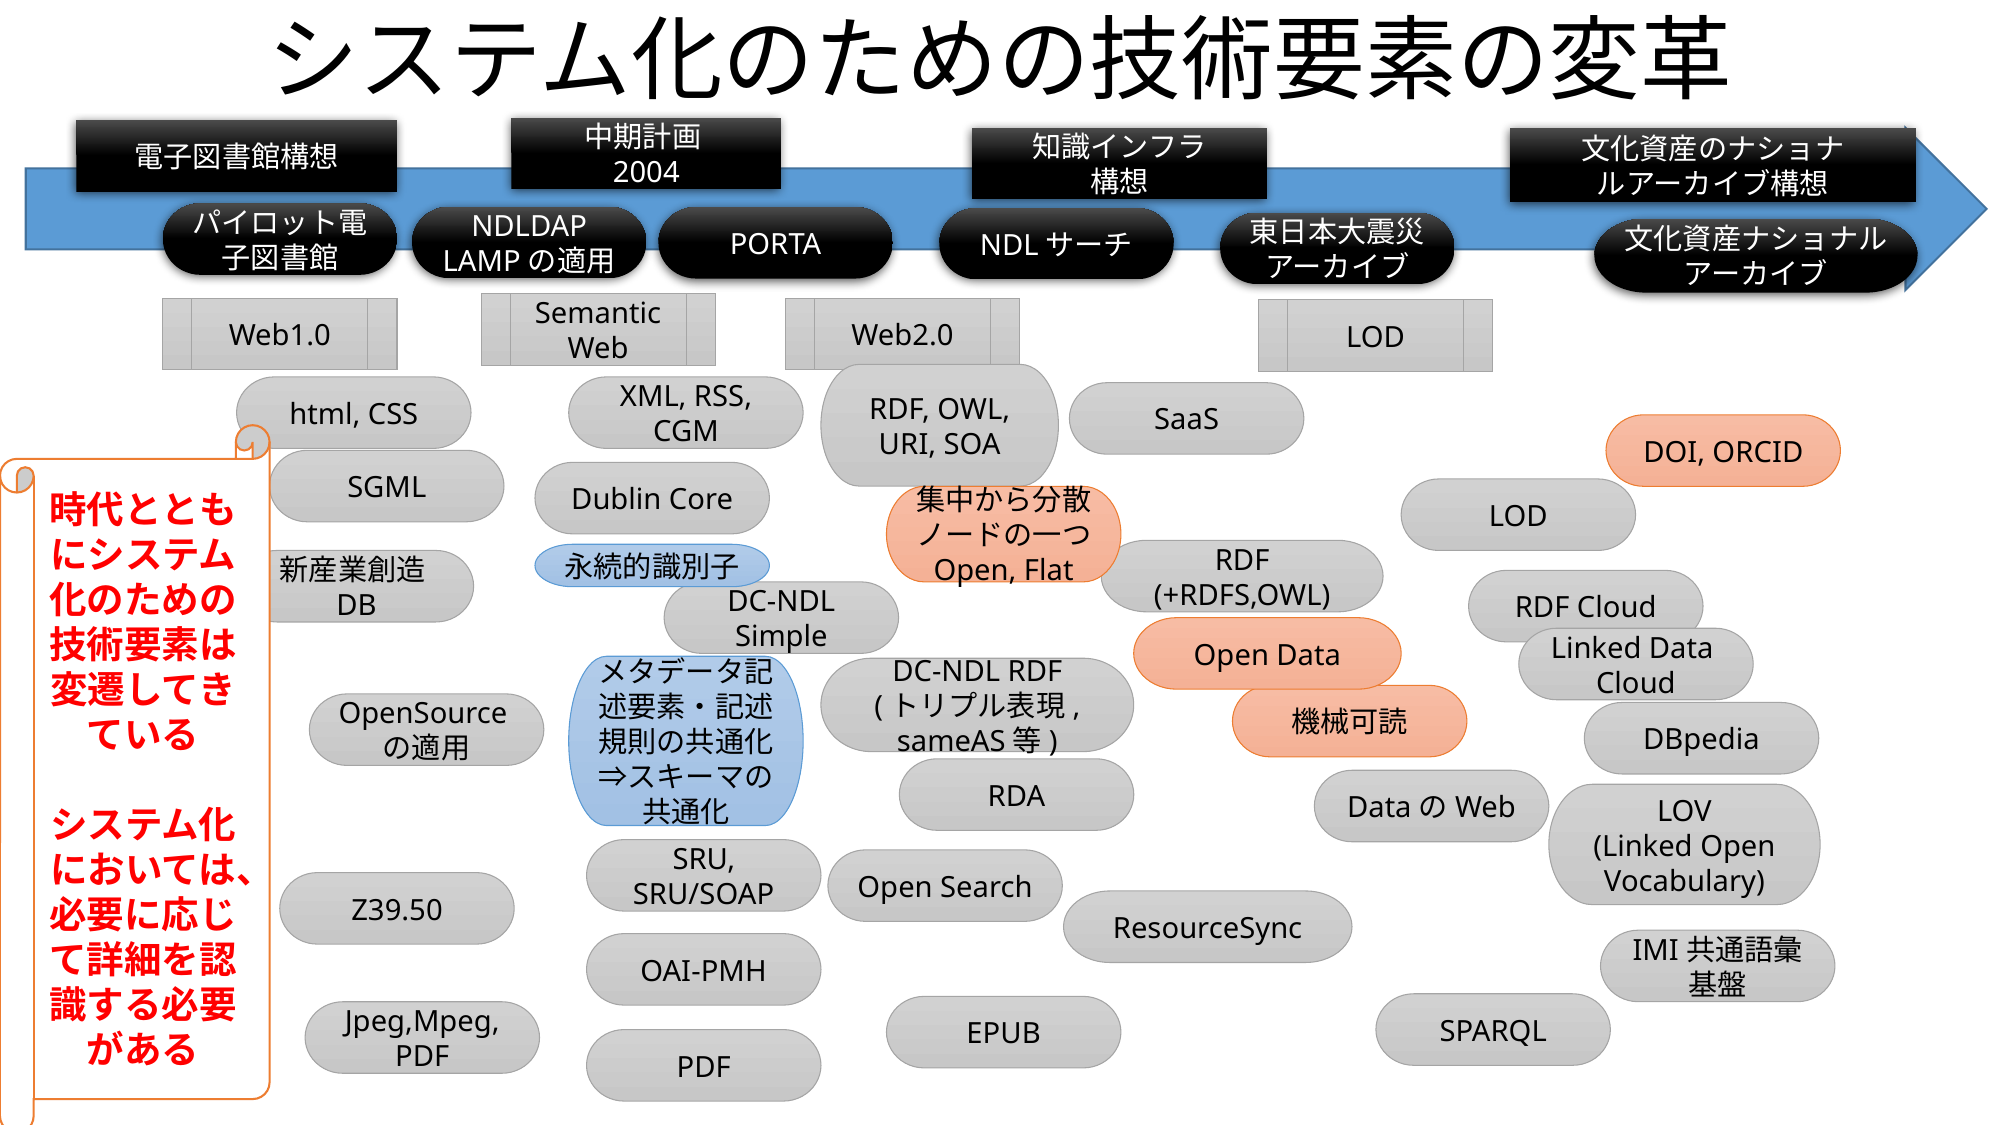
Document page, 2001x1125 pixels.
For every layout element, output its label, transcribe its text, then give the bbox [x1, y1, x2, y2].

text_box XML, RSS, CGM [568, 376, 804, 449]
text_box [1271, 167, 1630, 251]
text_box Semantic Web [481, 293, 716, 366]
text_box DataのWeb [1313, 769, 1550, 843]
text_box Z39.50 [279, 872, 515, 945]
text_box 中期計画2004 [511, 117, 782, 190]
text_box DBpedia [1583, 701, 1820, 775]
text_box SPARQL [1375, 993, 1611, 1066]
text_box LOD [1400, 478, 1637, 551]
text_box 文化資産のナショナルアーカイブ構想 [1510, 127, 1916, 203]
text_box LOV (Linked Open Vocabulary) [1548, 783, 1821, 906]
title システム化のための技術要素の変革 [13, 5, 1987, 120]
text_box NDLDAP LAMPの適用 [411, 206, 647, 279]
text_box 電子図書館構想 [76, 120, 398, 192]
text_box NDLサーチ [939, 207, 1174, 280]
text_box 永続的識別子 [534, 543, 770, 588]
text_box 機械可読 [1231, 684, 1468, 758]
text_box 文化資産ナショナルアーカイブ [1594, 218, 1918, 293]
text_box Dublin Core [534, 461, 770, 535]
text_box DOI, ORCID [1605, 414, 1841, 487]
text_box Open Data [1133, 617, 1402, 690]
text_box 集中から分散 ノードの一つ Open, Flat [885, 485, 1122, 583]
text_box Jpeg,Mpeg, PDF [304, 1001, 541, 1074]
text_box SRU, SRU/SOAP [586, 839, 822, 912]
text_box メタデータ記述要素・記述規則の共通化⇒スキーマの共通化 [568, 655, 804, 827]
text_box RDF (+RDFS,OWL) [1100, 539, 1384, 613]
text_box OAI-PMH [586, 933, 822, 1006]
text_box 東日本大震災アーカイブ [1220, 212, 1455, 285]
text_box [1881, 143, 1989, 277]
text_box RDF, OWL, URI, SOA [820, 363, 1059, 487]
text_box RDF Cloud [1468, 569, 1704, 643]
text_box RDA [898, 758, 1135, 831]
text_box OpenSourceの適用 [308, 693, 545, 766]
text_box html, CSS [236, 376, 472, 449]
text_box Linked Data Cloud [1518, 627, 1754, 701]
text_box 時代とともにシステム化のための技術要素は変遷してきている システム化においては、必要に応じて詳細を認識する必要がある [0, 424, 271, 1125]
text_box SaaS [1068, 382, 1305, 455]
text_box DC-NDL Simple [663, 581, 900, 654]
text_box [24, 167, 176, 251]
text_box SGML [271, 449, 505, 523]
text_box [383, 167, 965, 251]
text_box DC-NDL RDF (トリプル表現, sameAS等) [820, 657, 1135, 753]
text_box 新産業創造DB [271, 549, 475, 623]
text_box Open Search [827, 849, 1063, 922]
text_box Web2.0 [785, 298, 1020, 370]
text_box ResourceSync [1062, 890, 1353, 964]
text_box PDF [586, 1029, 822, 1102]
text_box LOD [1258, 299, 1493, 372]
text_box PORTA [658, 207, 893, 279]
text_box Web1.0 [162, 298, 398, 370]
text_box 知識インフラ構想 [971, 127, 1268, 200]
text_box パイロット電子図書館 [162, 203, 398, 275]
text_box [1163, 209, 1239, 251]
text_box IMI共通語彙基盤 [1599, 929, 1836, 1003]
text_box EPUB [885, 995, 1122, 1069]
